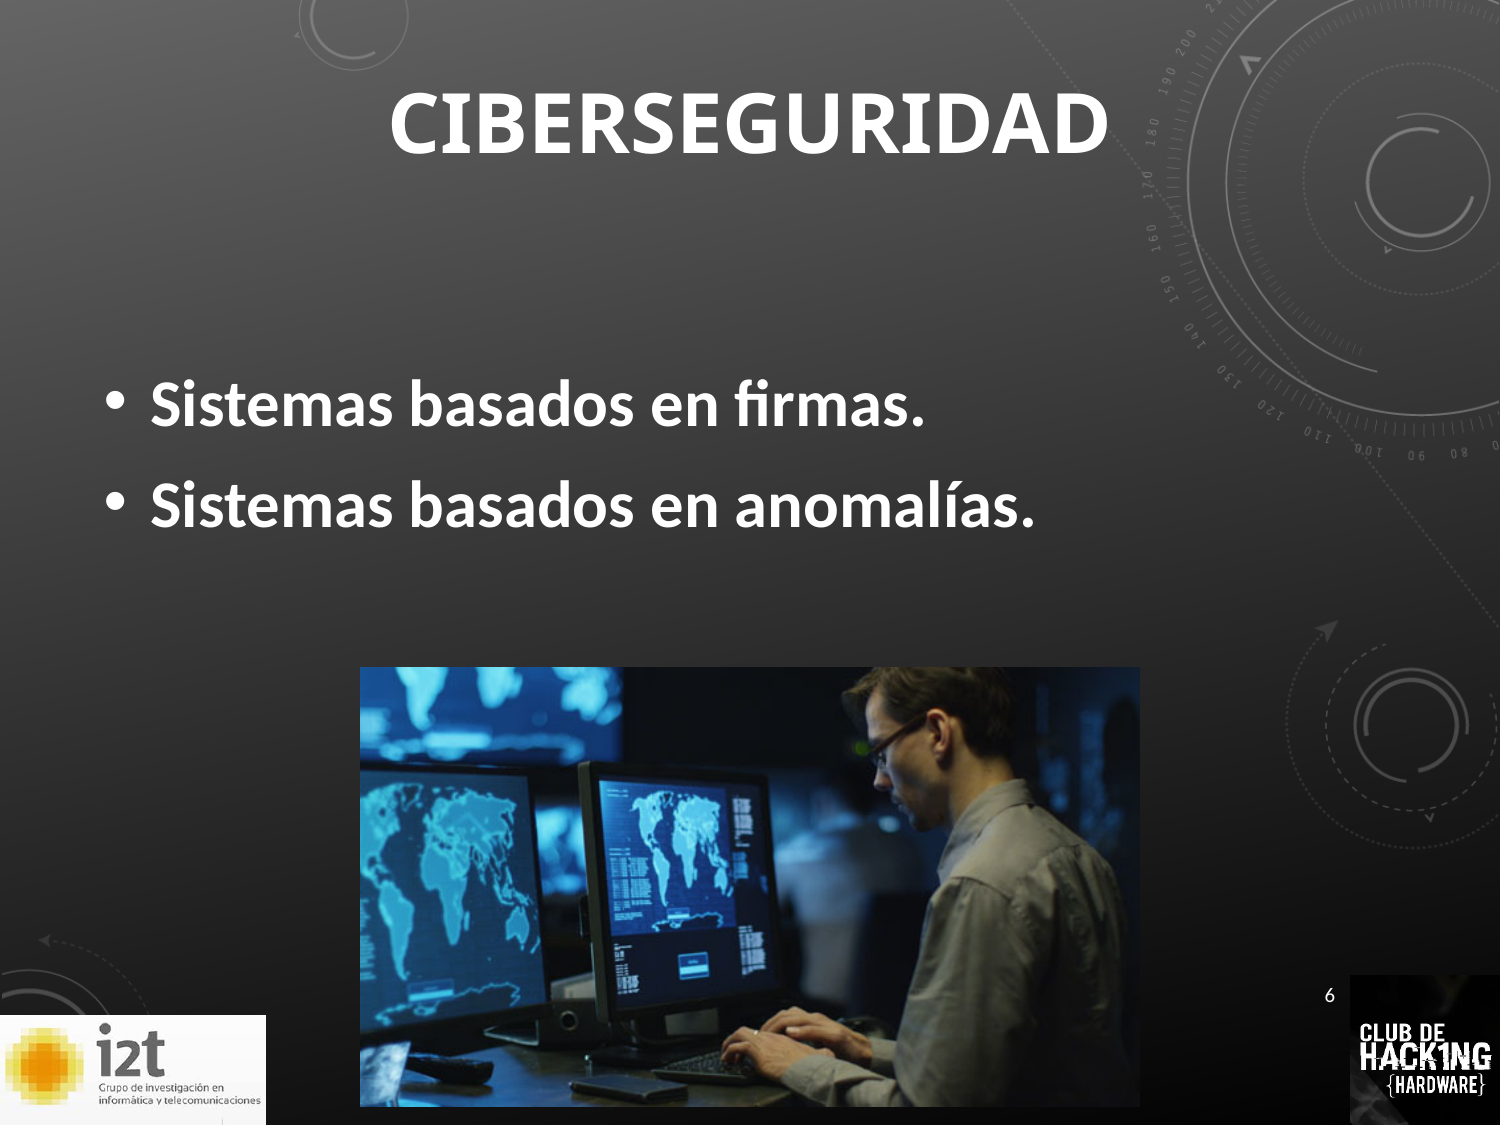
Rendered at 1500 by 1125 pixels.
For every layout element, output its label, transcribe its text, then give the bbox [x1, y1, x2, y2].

list Sistemas basados en firmas. Sistemas basados en anomalías. [88, 241, 1364, 750]
slide_number 6 [1281, 963, 1350, 1025]
text_box Ciberseguridad [0, 1, 1500, 241]
picture [0, 241, 1500, 1125]
